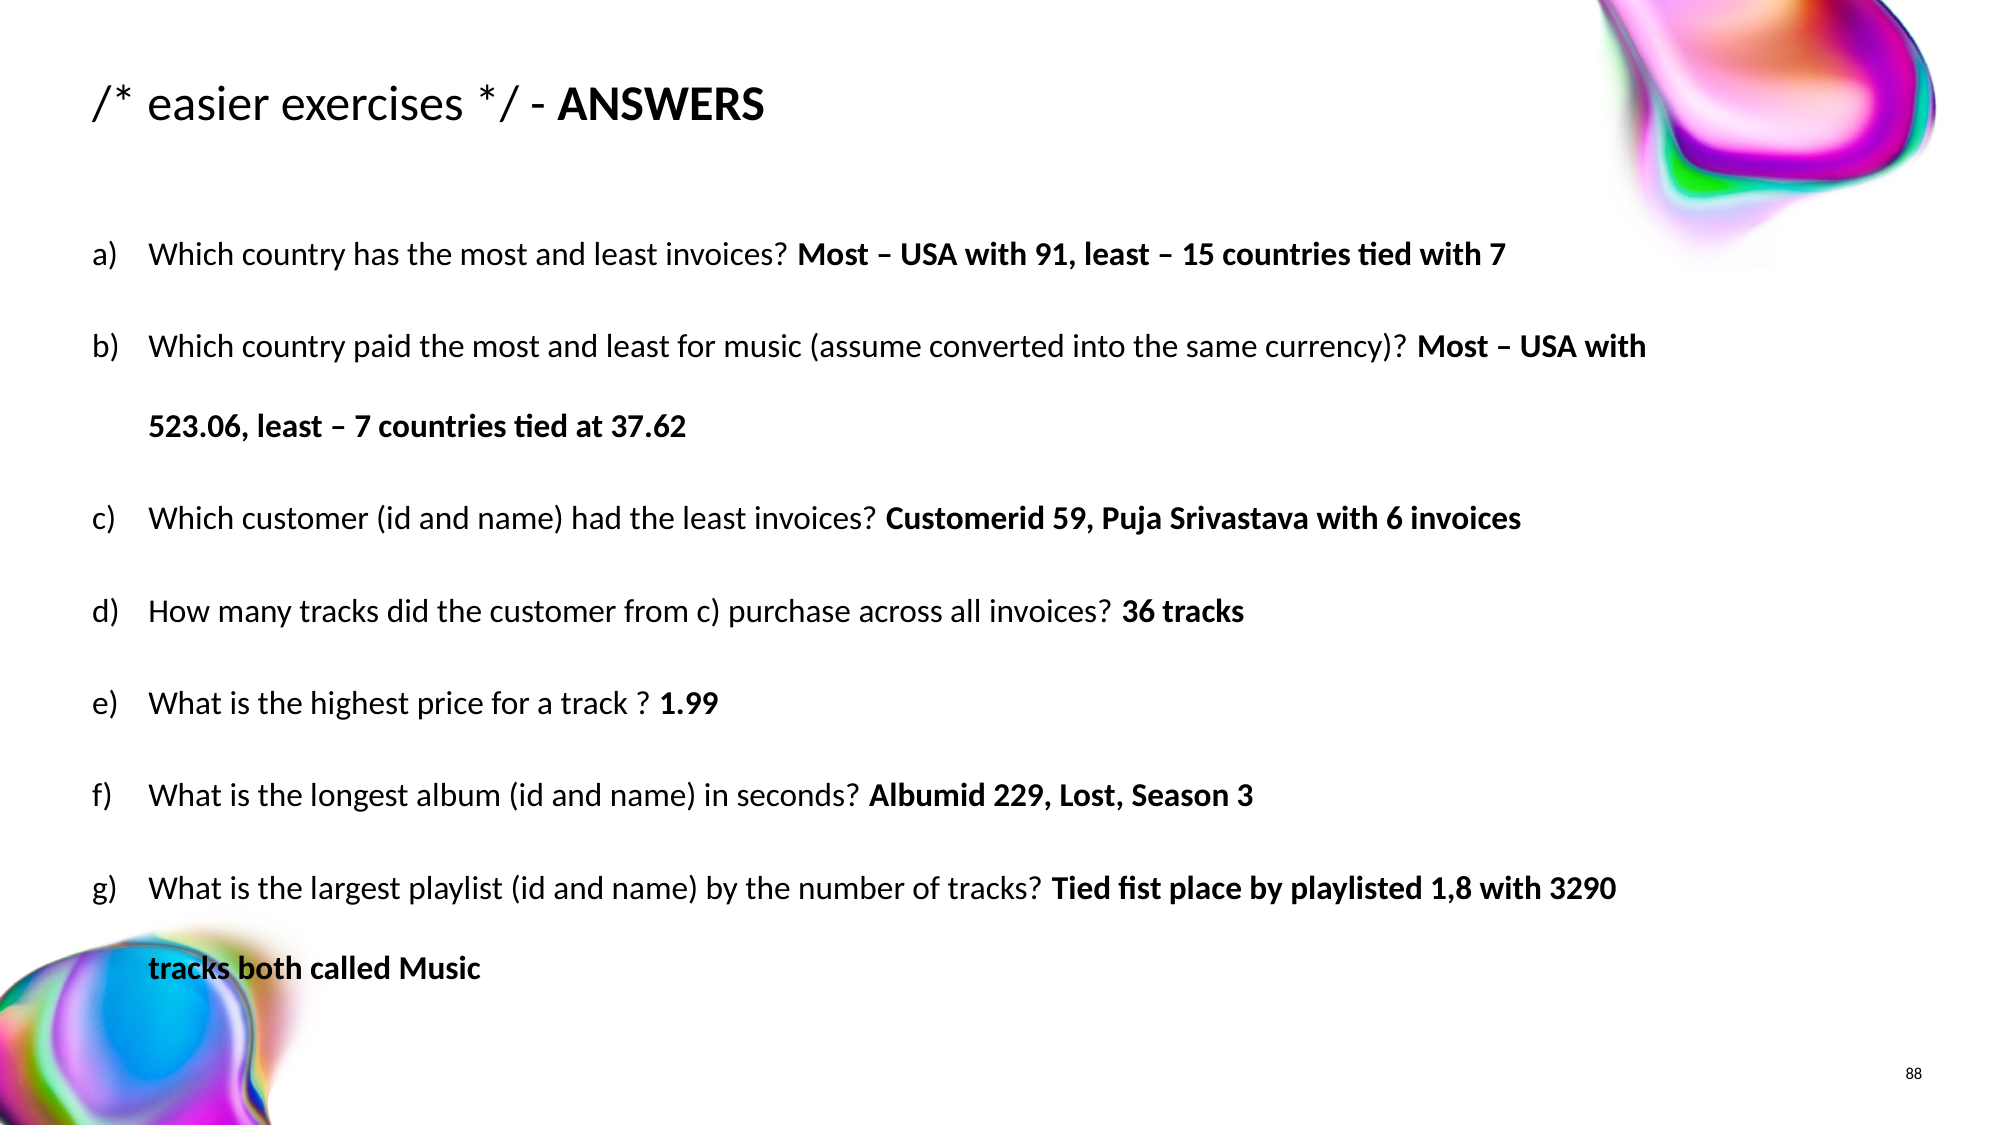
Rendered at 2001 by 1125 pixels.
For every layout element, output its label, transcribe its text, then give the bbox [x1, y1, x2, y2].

picture [1190, 0, 2000, 269]
picture [0, 746, 456, 1125]
list Which country has the most and least invoices? Most – USA with 91, least – 15 countries tied with 7 Which country paid the most and least for music (assume converted into the same currency)? Most – USA with 523.06, least – 7 countries tied at 37.62 Which customer (id and name) had the least invoices? Customerid 59, Puja Srivastava with 6 invoices How many tracks did the customer from c) purchase across all invoices? 36 tracks What is the highest price for a track ? 1.99 What is the longest album (id and name) in seconds? Albumid 229, Lost, Season 3 What is the largest playlist (id and name) by the number of tracks? Tied fist place by playlisted 1,8 with 3290 tracks both called Music [92, 191, 1700, 871]
title /* easier exercises */ - ANSWERS [92, 70, 1444, 146]
